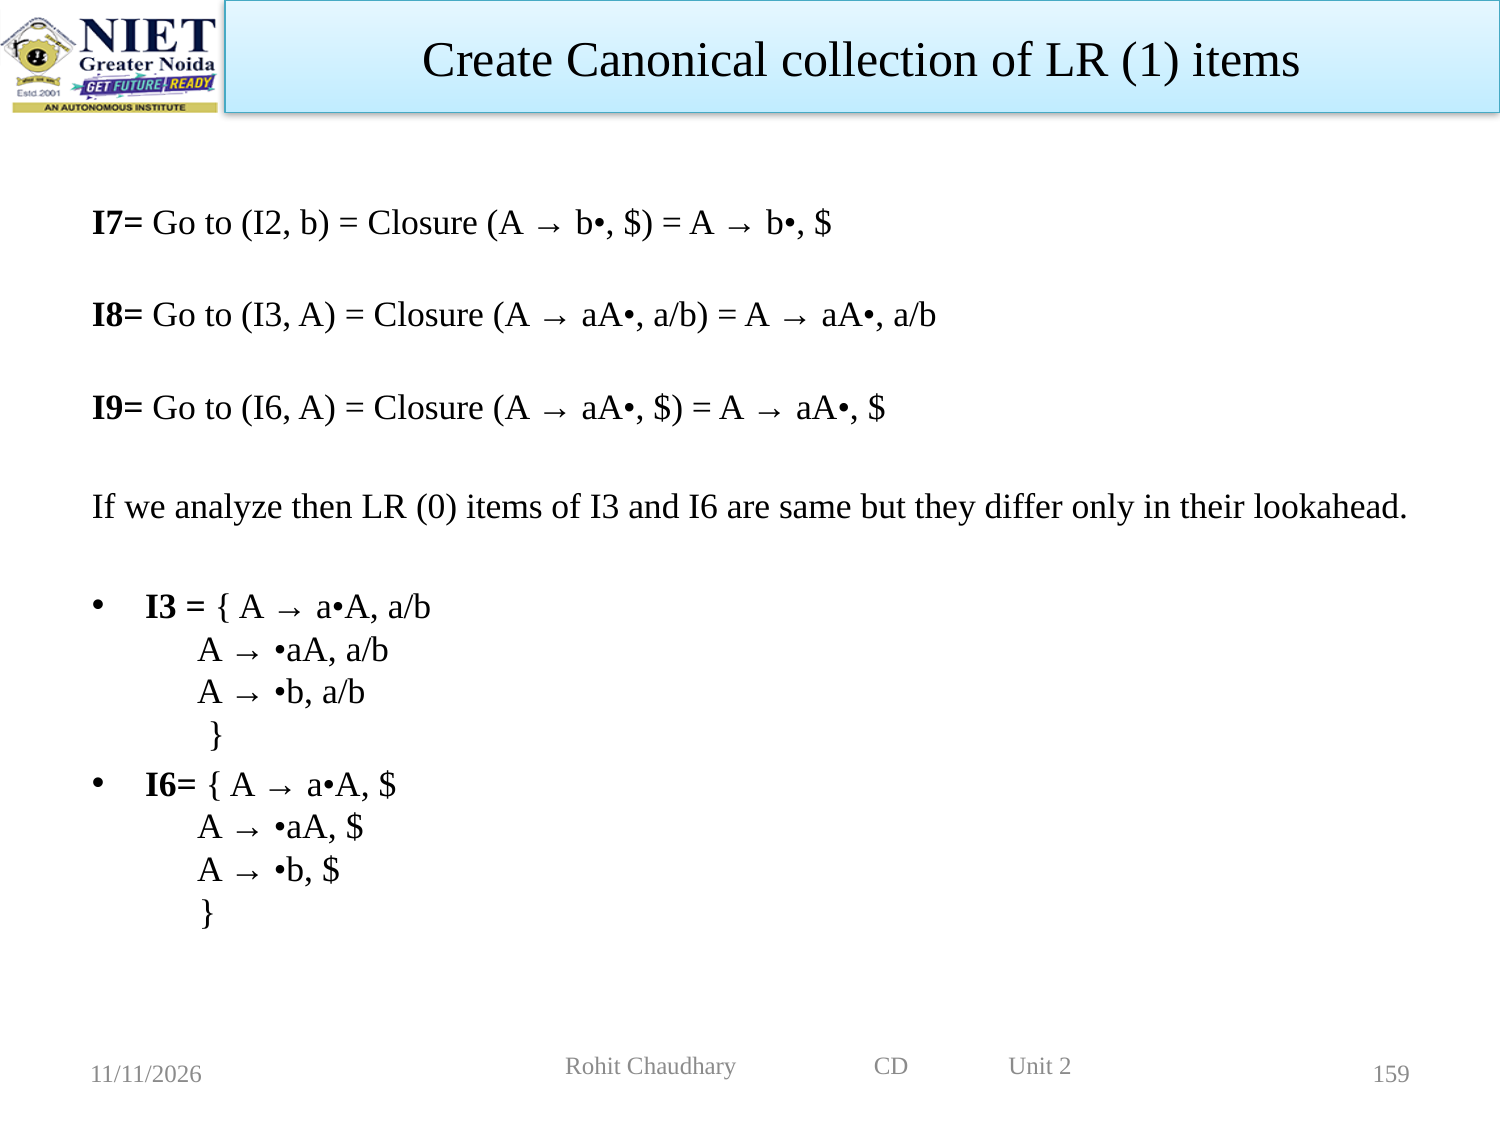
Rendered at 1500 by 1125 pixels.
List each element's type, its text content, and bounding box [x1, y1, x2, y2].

text_box Create Canonical collection of LR (1) items [224, 0, 1500, 113]
list I7= Go to (I2, b) = Closure (A → b•, $) = A → b•, $ I8= Go to (I3, A) = Closure (A → aA•, a/b) = A → aA•, a/b I9= Go to (I6, A) = Closure (A → aA•, $) = A → aA•, $ If we analyze then LR (0) items of I3 and I6 are same but they differ only in their lookahead. I3 = { A → a•A, a/b A → •aA, a/b A → •b, a/b } I6= { A → a•A, $ A → •aA, $ A → •b, $ } [76, 191, 1427, 988]
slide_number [75, 1042, 425, 1103]
slide_number 159 [1074, 1042, 1425, 1103]
picture [0, 16, 218, 113]
footer Rohit Chaudhary CD Unit 2 [512, 1042, 1074, 1088]
